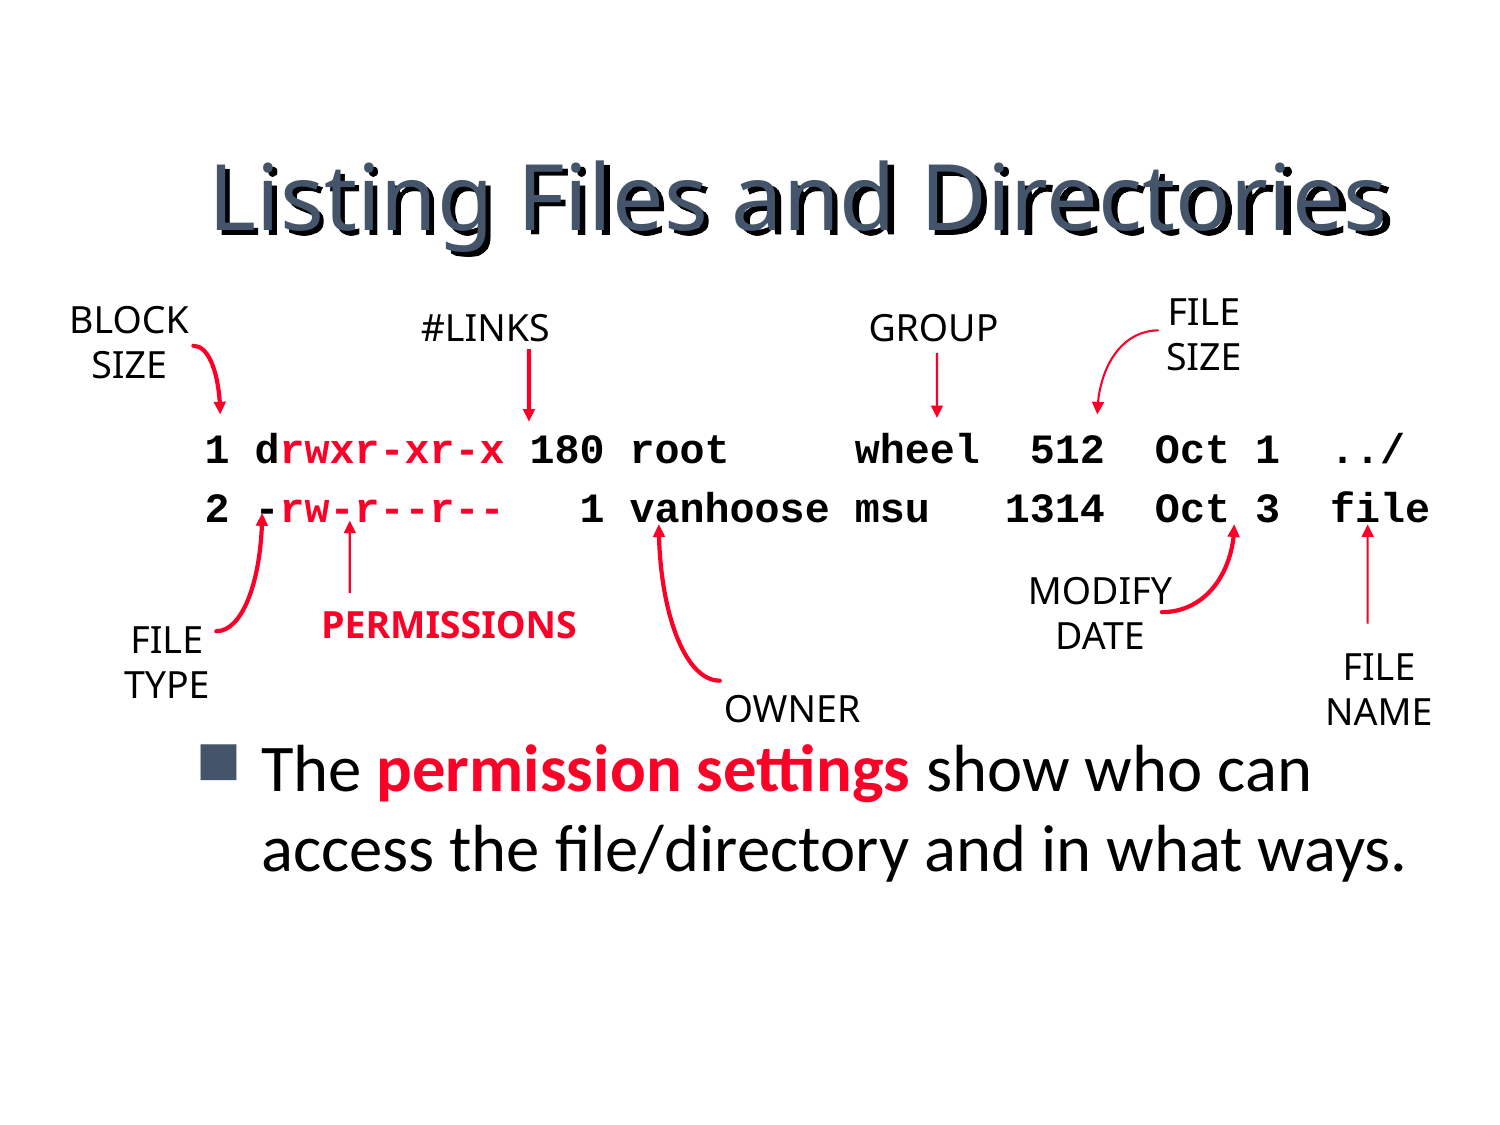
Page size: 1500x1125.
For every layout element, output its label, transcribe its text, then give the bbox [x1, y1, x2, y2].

text_box FILE TYPE [109, 609, 225, 714]
text_box BLOCK SIZE [54, 289, 204, 394]
text_box Listing Files and Directories [193, 99, 1460, 288]
text_box [1091, 330, 1159, 415]
text_box 1 drwxr-xr-x 180 root wheel 512 Oct 1 ../ 2 -rw-r--r-- 1 vanhoose msu 1314 Oct 3 file The permission settings show who can access the file/directory and in what ways. [189, 326, 1468, 552]
text_box [1161, 524, 1240, 613]
text_box MODIFY DATE [1003, 559, 1197, 665]
text_box PERMISSIONS [306, 593, 592, 654]
text_box [652, 524, 720, 681]
text_box [522, 349, 536, 422]
text_box [343, 520, 356, 594]
text_box FILE SIZE [1127, 280, 1280, 386]
text_box FILE NAME [1295, 635, 1463, 741]
text_box #LINKS [304, 296, 667, 356]
text_box GROUP [853, 296, 1014, 357]
text_box OWNER [708, 677, 876, 738]
text_box [1361, 524, 1374, 624]
text_box [193, 345, 227, 415]
text_box [216, 513, 269, 632]
text_box [930, 353, 944, 418]
